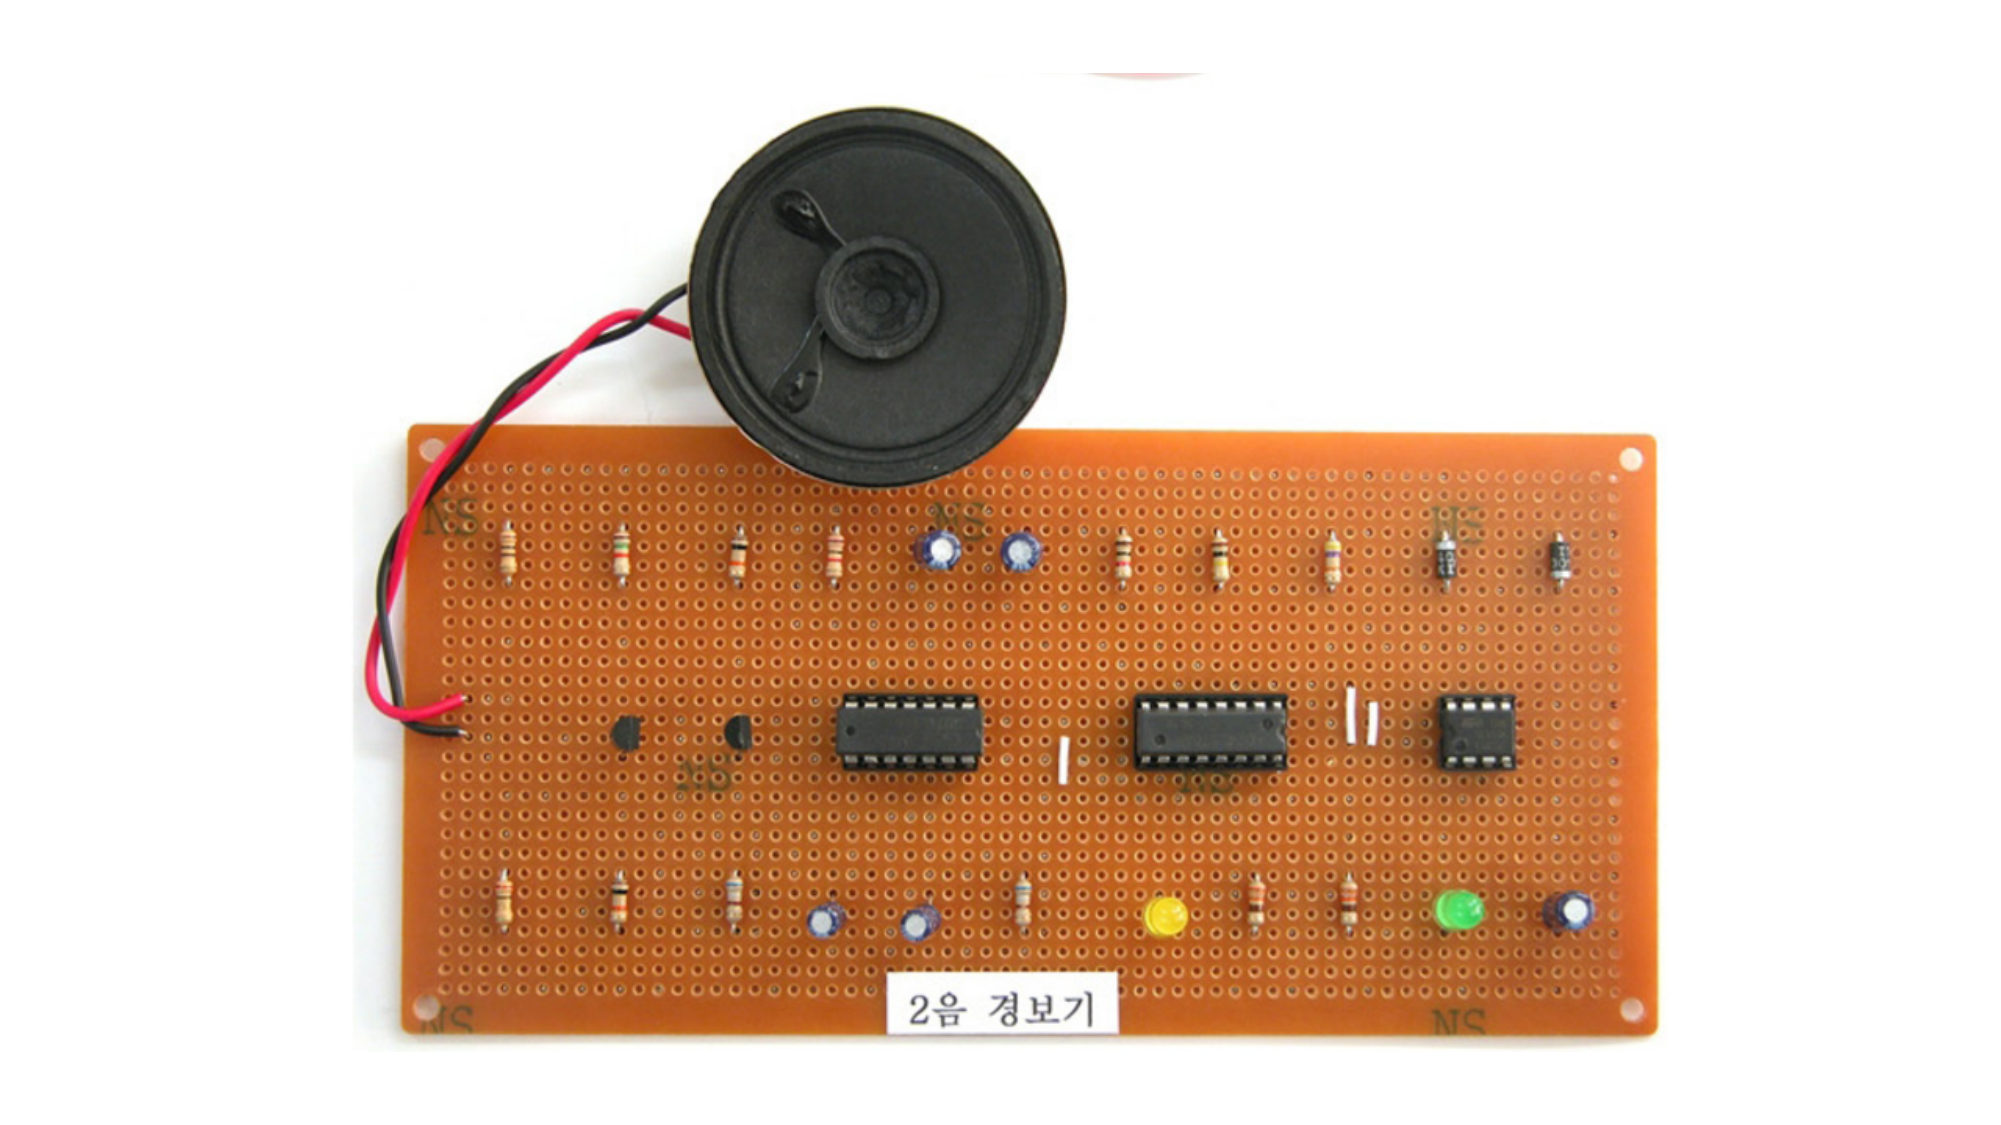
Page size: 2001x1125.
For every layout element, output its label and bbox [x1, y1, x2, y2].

picture [322, 73, 1678, 1052]
